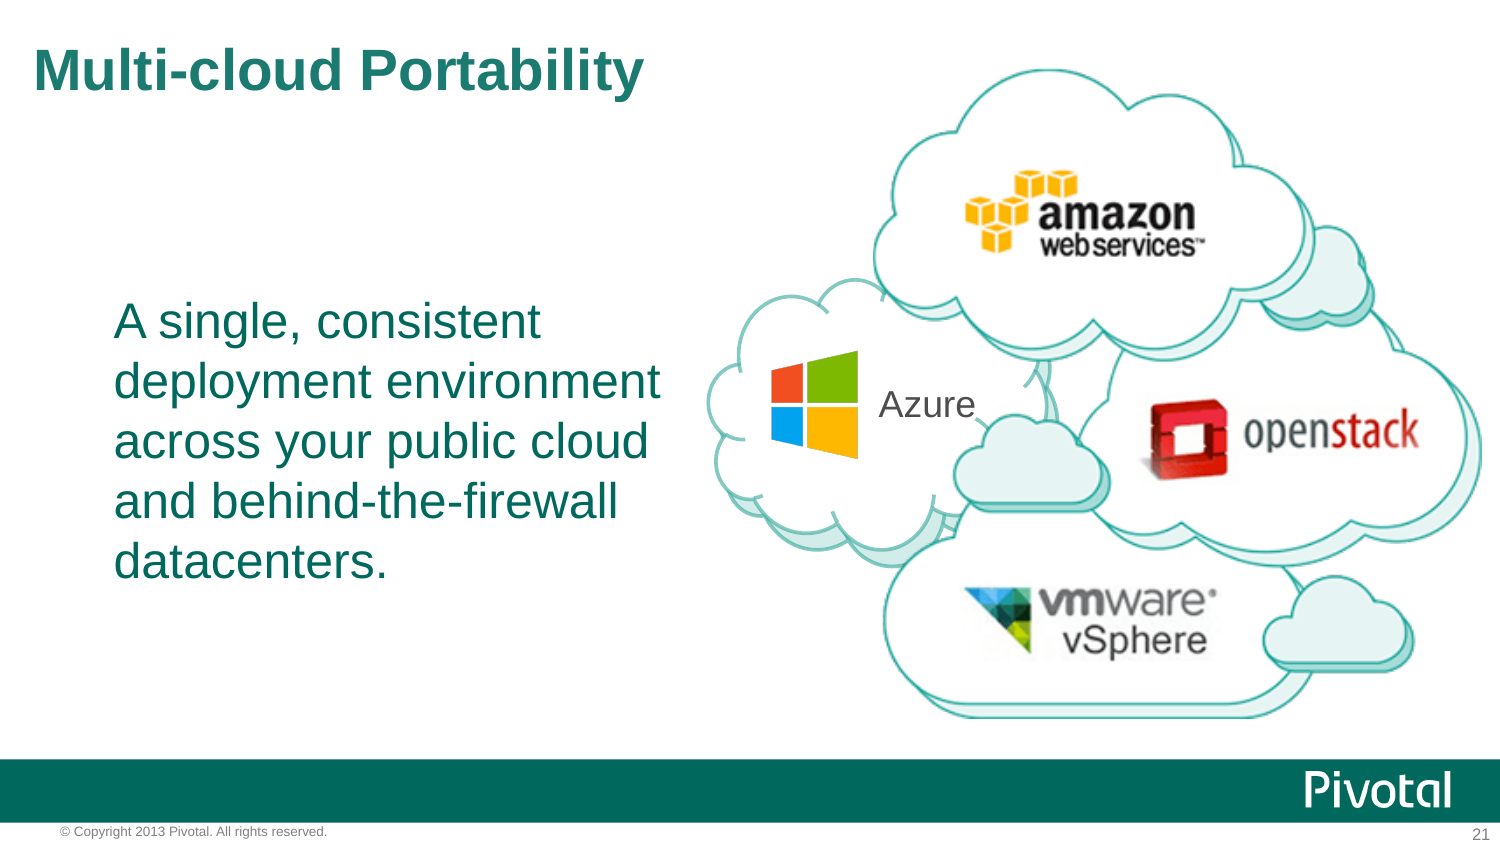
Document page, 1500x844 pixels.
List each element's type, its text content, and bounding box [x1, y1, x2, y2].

title Multi-cloud Portability [18, 24, 1462, 103]
picture [1304, 768, 1452, 811]
text_box A single, consistent deployment environment across your public cloud and behind-the-firewall datacenters. [98, 281, 702, 550]
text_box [708, 67, 1483, 719]
